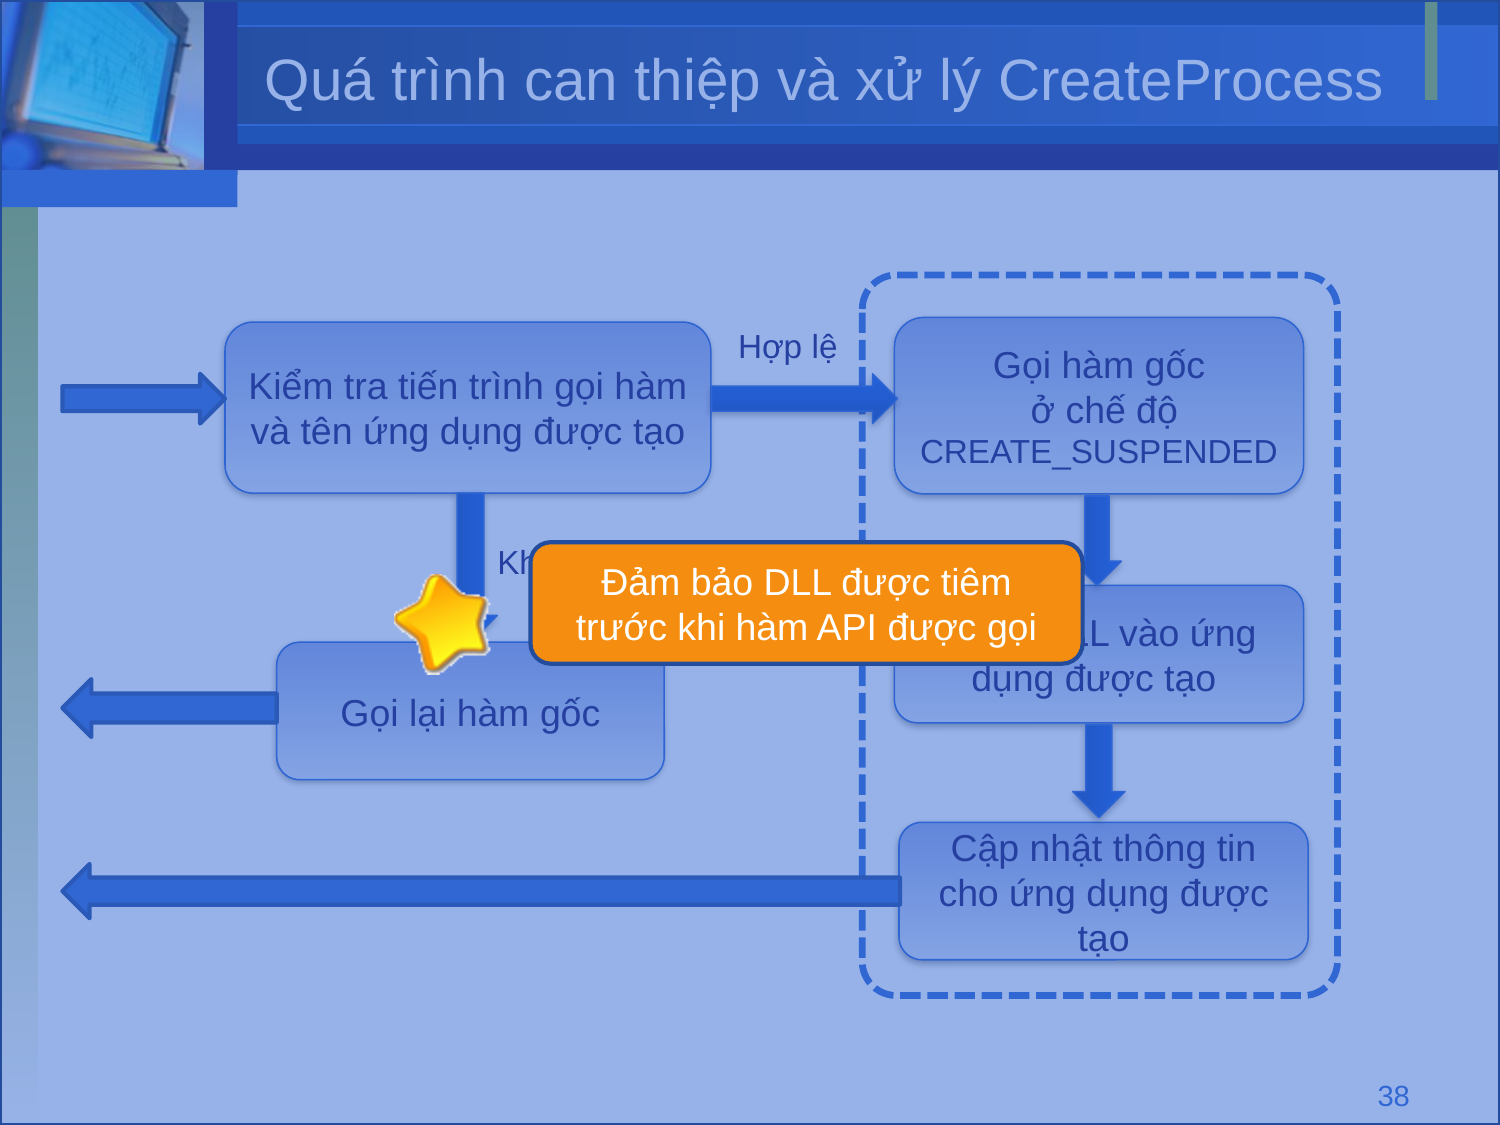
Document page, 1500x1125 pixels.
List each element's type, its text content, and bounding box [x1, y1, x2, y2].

text_box Đảm bảo DLL được tiêm trước khi hàm API được gọi [528, 540, 1085, 666]
text_box [0, 0, 1500, 1125]
picture [394, 574, 495, 676]
